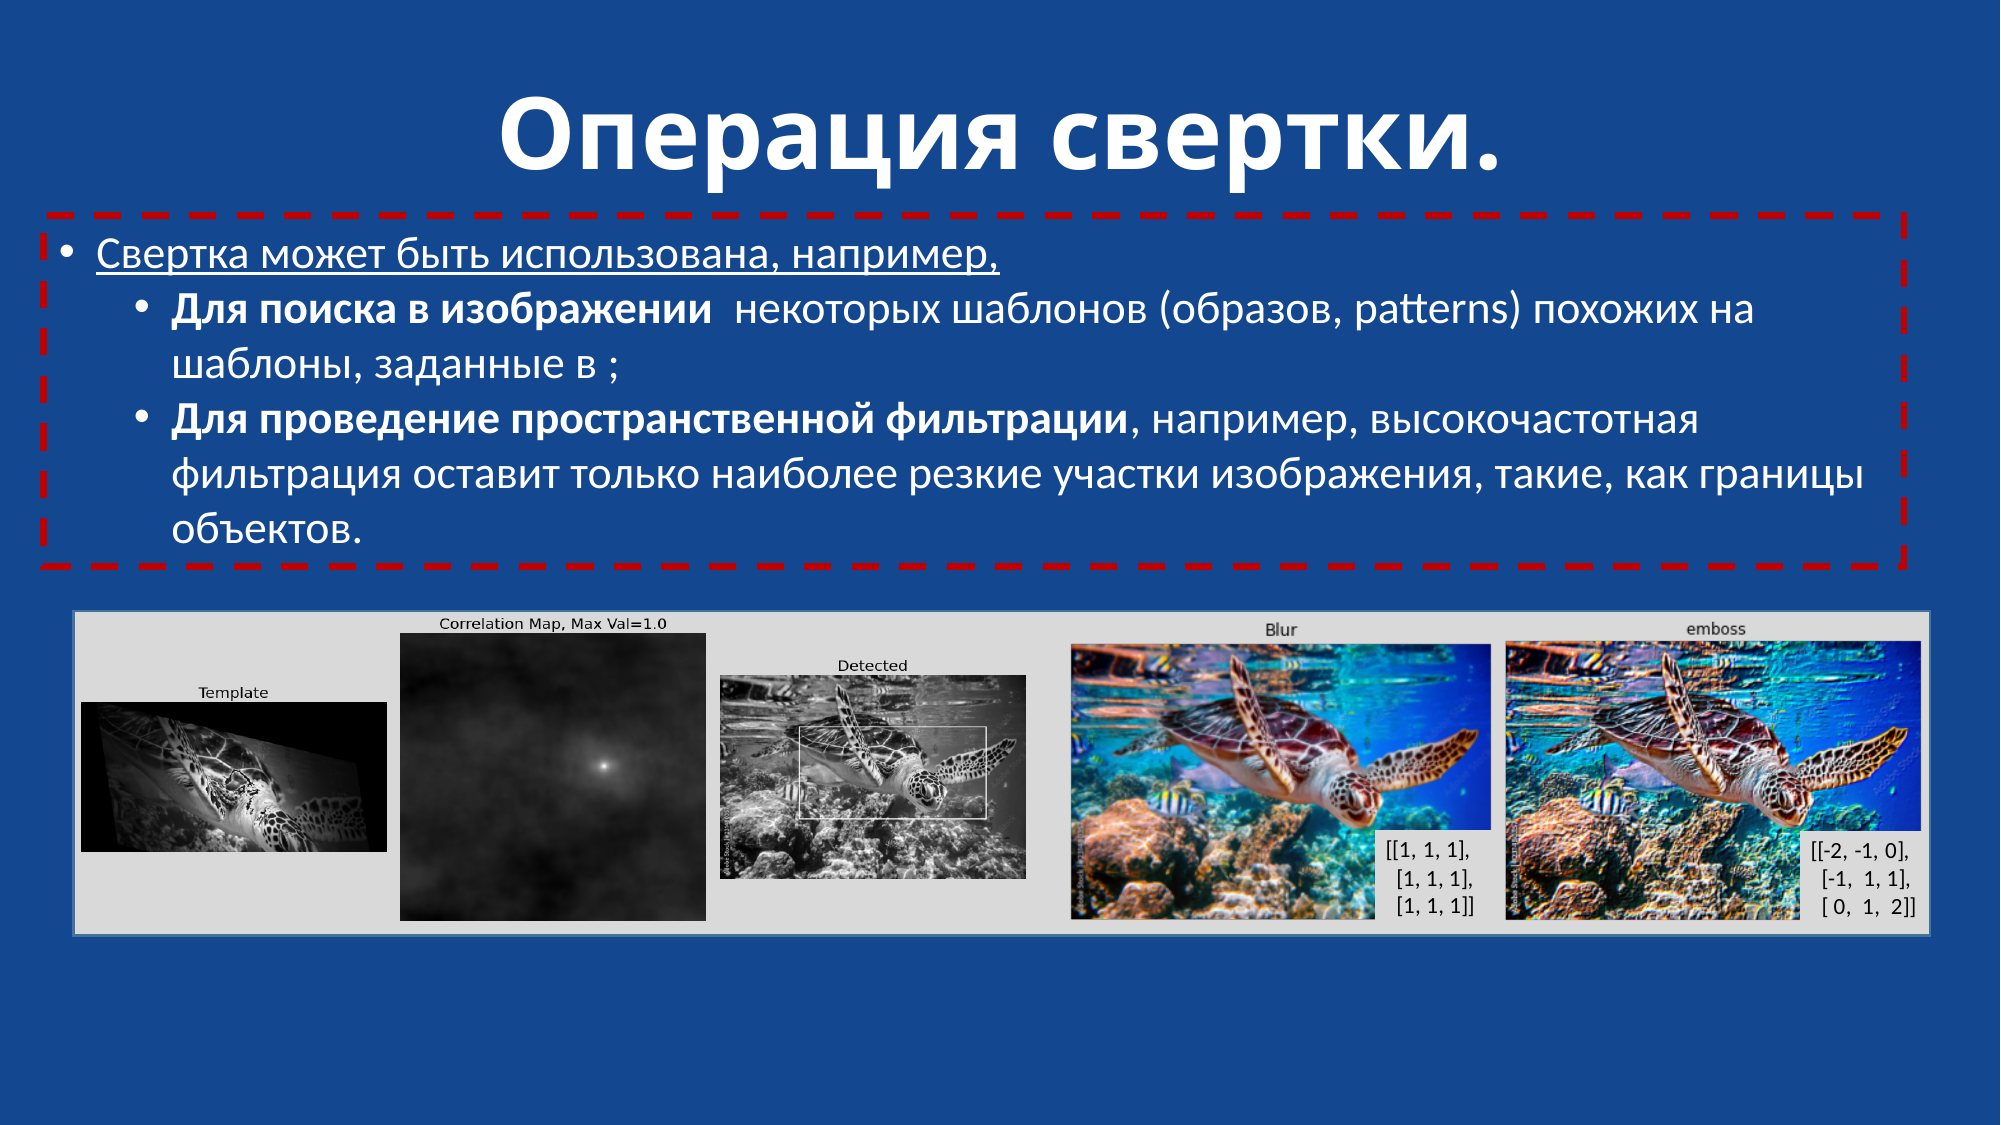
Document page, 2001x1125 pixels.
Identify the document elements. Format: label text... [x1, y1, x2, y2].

text_box [43, 215, 1905, 567]
picture [73, 610, 1030, 927]
text_box [72, 610, 1931, 937]
title Операция свертки. [137, 28, 1863, 215]
picture [1059, 611, 1930, 936]
